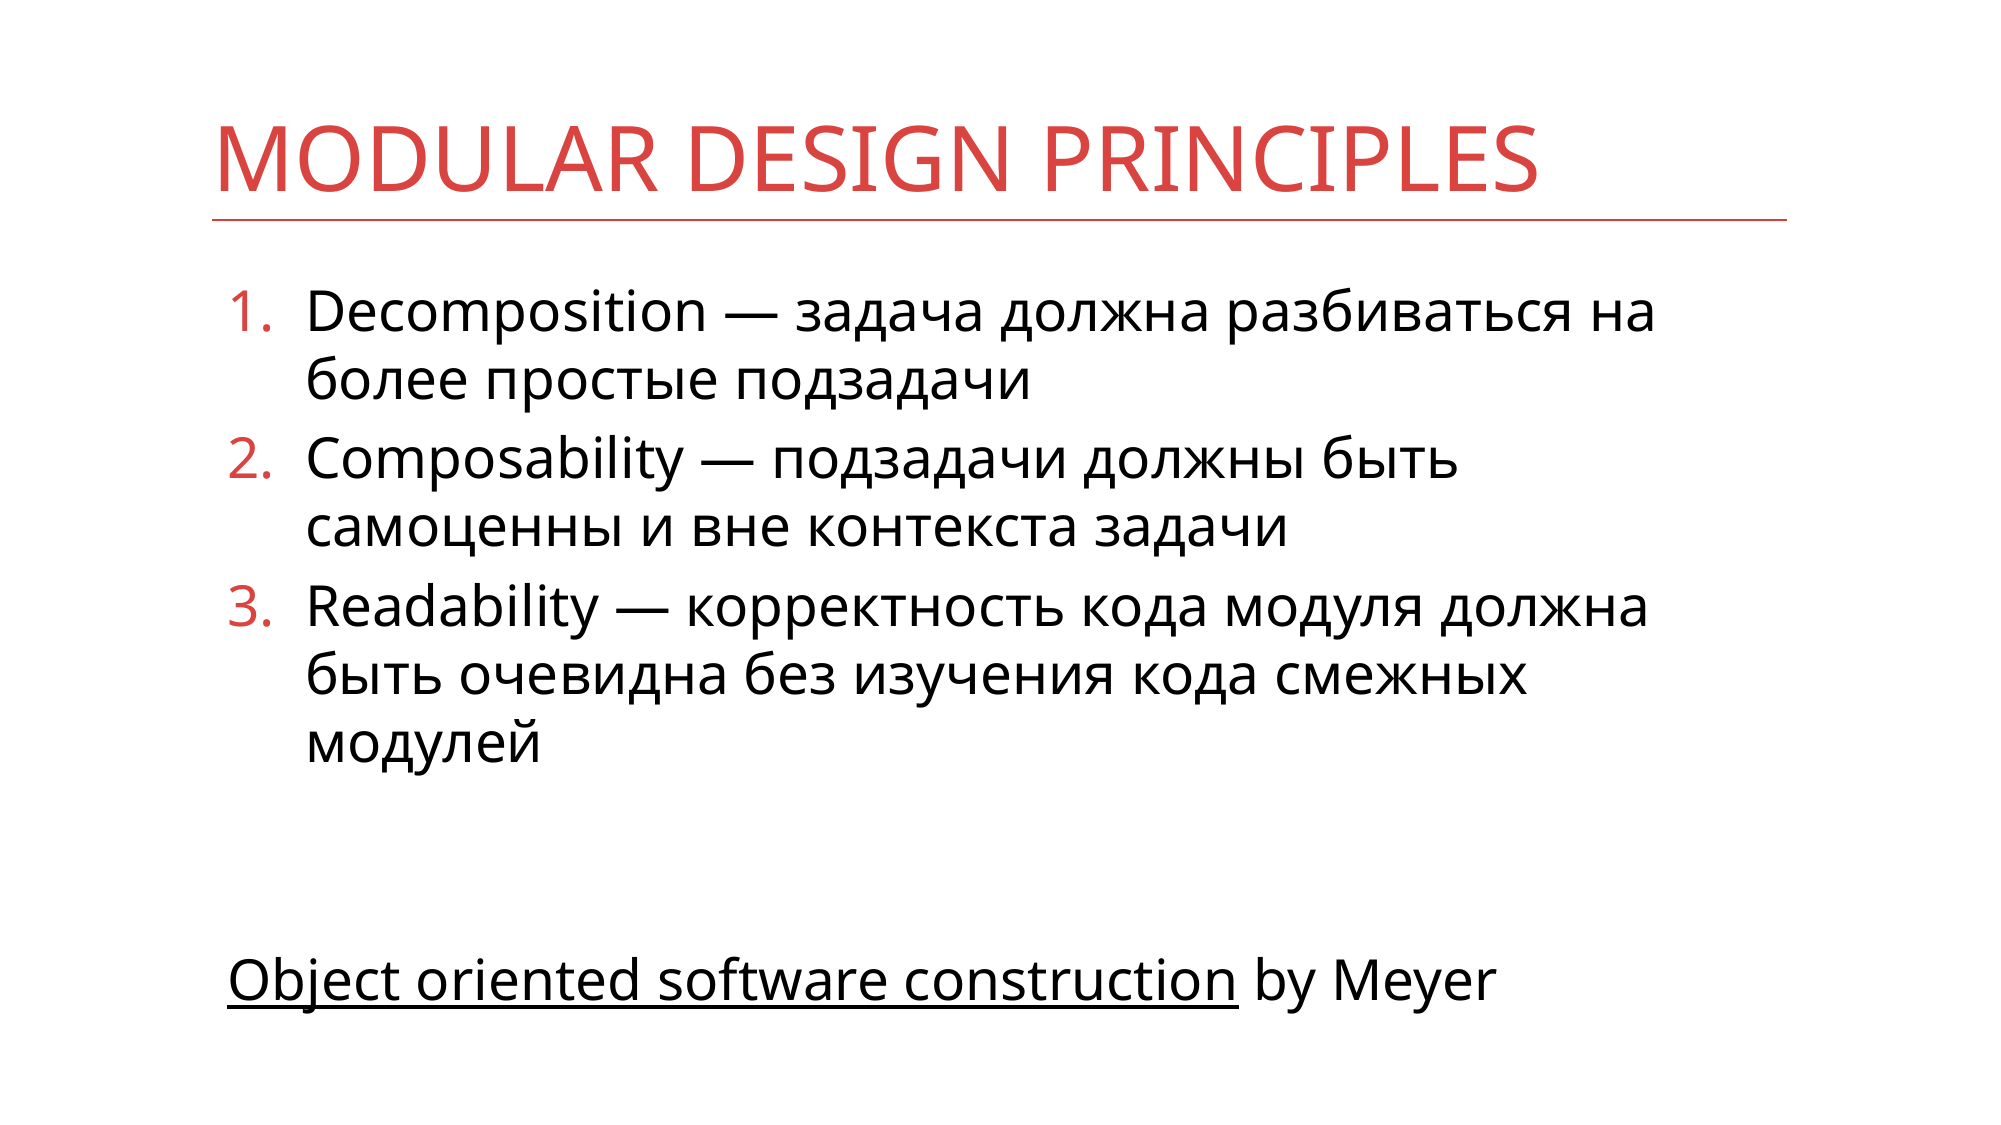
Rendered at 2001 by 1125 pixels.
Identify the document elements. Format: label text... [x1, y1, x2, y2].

list Decomposition — задача должна разбиваться на более простые подзадачи Composability — подзадачи должны быть самоценны и вне контекста задачи Readability — корректность кода модуля должна быть очевидна без изучения кода смежных модулей Object oriented software construction by Meyer [212, 267, 1788, 1035]
title Modular Design Principles [212, 90, 1788, 220]
